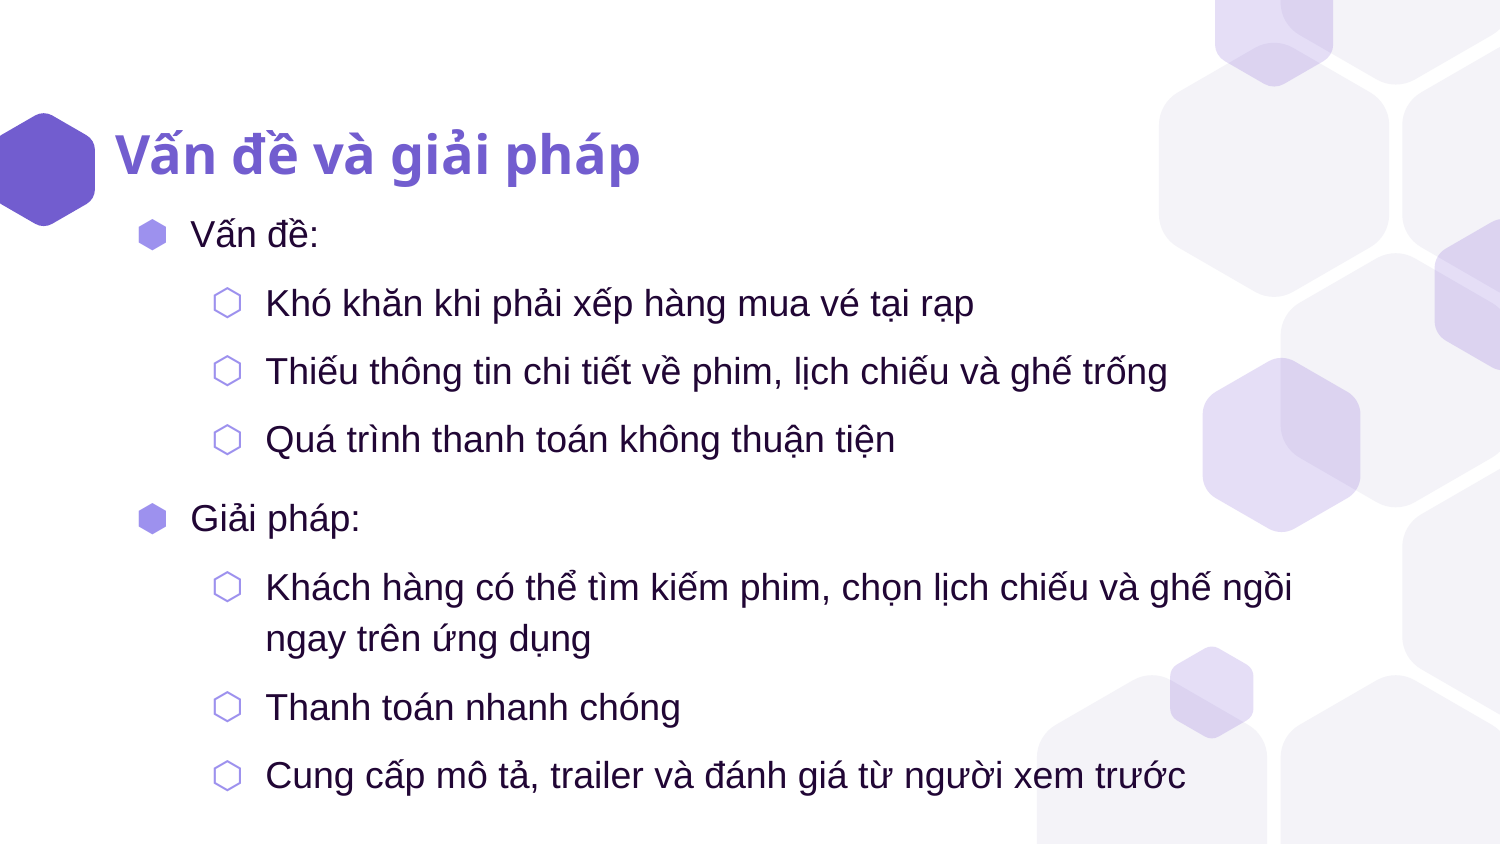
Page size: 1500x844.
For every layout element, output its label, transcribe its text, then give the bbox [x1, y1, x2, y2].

title Vấn đề và giải pháp [115, 67, 1102, 203]
list Vấn đề: Khó khăn khi phải xếp hàng mua vé tại rạp Thiếu thông tin chi tiết về phim, lịch chiếu và ghế trống Quá trình thanh toán không thuận tiện [115, 203, 1398, 499]
text_box Giải pháp: Khách hàng có thể tìm kiếm phim, chọn lịch chiếu và ghế ngồi ngay trên ứng dụng Thanh toán nhanh chóng Cung cấp mô tả, trailer và đánh giá từ người xem trước [115, 487, 1309, 805]
